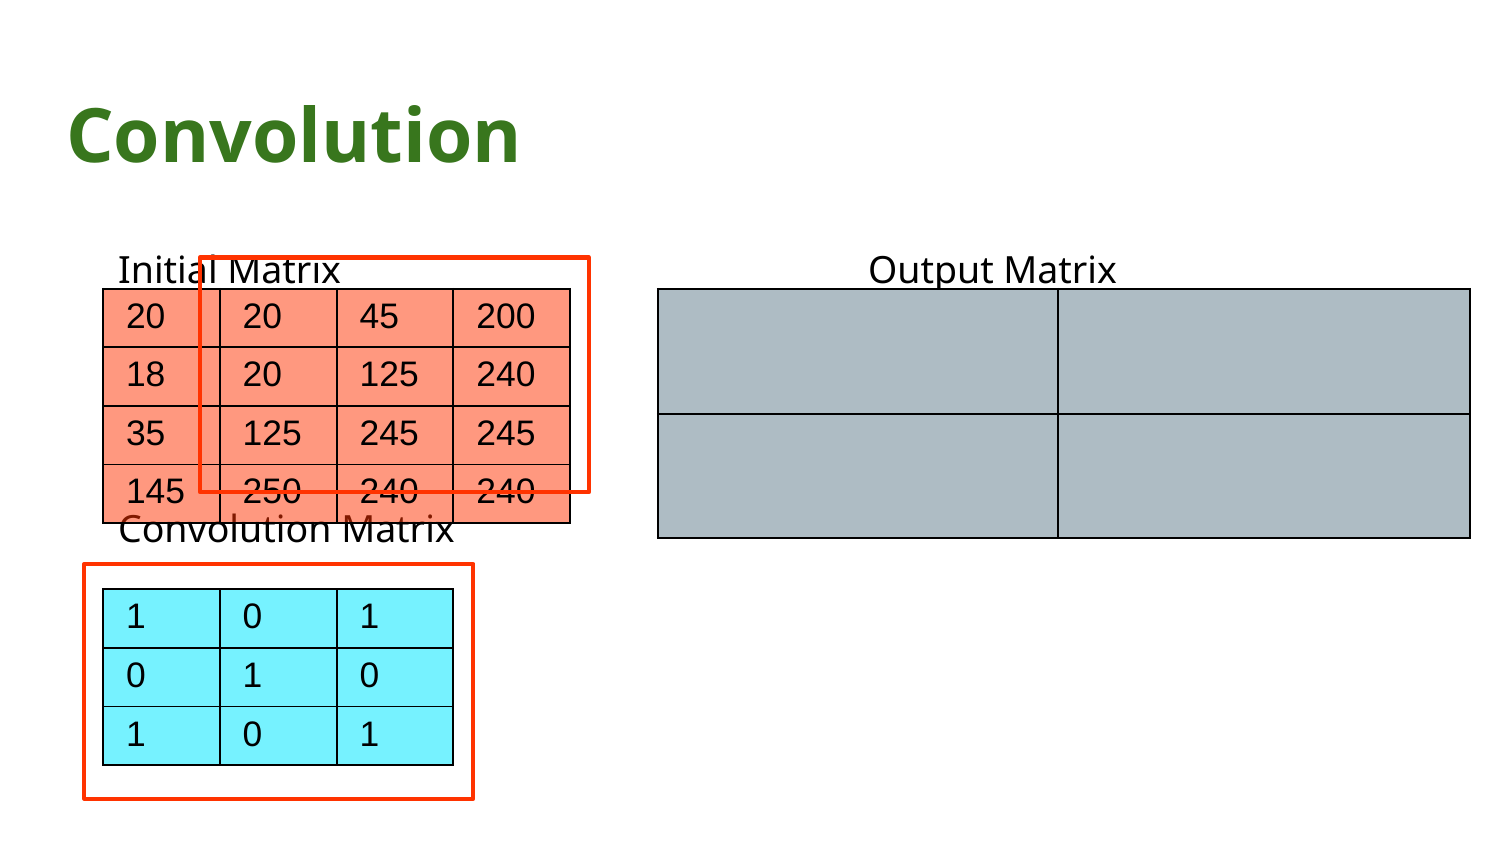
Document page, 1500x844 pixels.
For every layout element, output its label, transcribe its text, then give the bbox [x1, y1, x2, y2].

list Initial Matrix Output Matrix Convolution Matrix [103, 224, 1397, 760]
table_cell 145 [104, 465, 219, 522]
table_header 20 [104, 290, 198, 346]
table_cell 240 [454, 494, 569, 522]
table_cell 18 [104, 348, 198, 405]
text_box [82, 562, 475, 801]
table_cell 240 [338, 494, 452, 522]
table_cell 250 [221, 494, 336, 522]
text_box [198, 255, 591, 494]
title Convolution [51, 72, 1449, 167]
table_cell 35 [104, 407, 198, 464]
